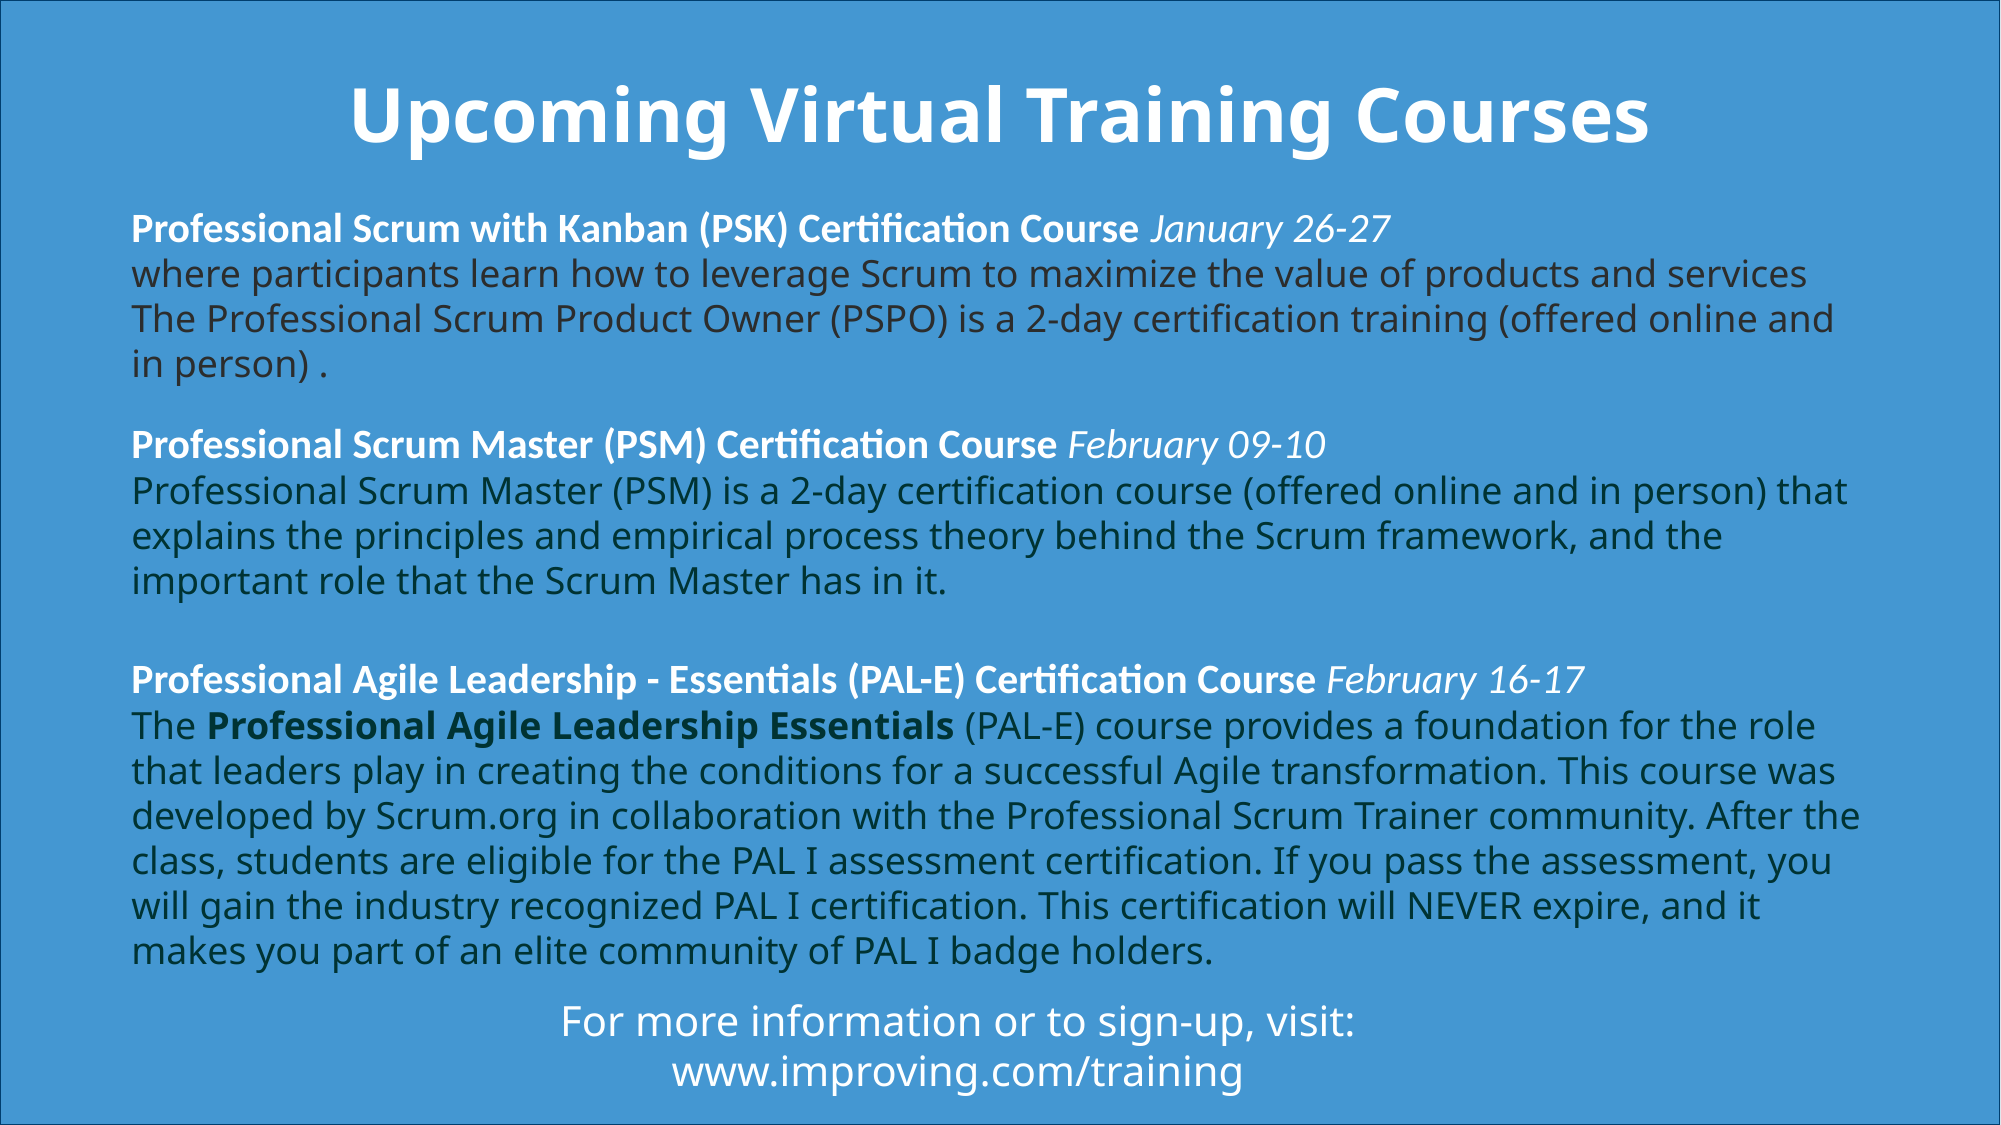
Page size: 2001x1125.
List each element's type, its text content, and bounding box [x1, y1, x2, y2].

text_box For more information or to sign-up, visit: www.improving.com/training [472, 986, 1444, 1102]
text_box Professional Scrum with Kanban (PSK) Certification Course January 26-27 where participants learn how to leverage Scrum to maximize the value of products and services The Professional Scrum Product Owner (PSPO) is a 2-day certification training (offered online and in person) . Professional Scrum Master (PSM) Certification Course February 09-10 Professional Scrum Master (PSM) is a 2-day certification course (offered online and in person) that explains the principles and empirical process theory behind the Scrum framework, and the important role that the Scrum Master has in it. Professional Agile Leadership - Essentials (PAL-E) Certification Course February 16-17 The Professional Agile Leadership Essentials (PAL-E) course provides a foundation for the role that leaders play in creating the conditions for a successful Agile transformation. This course was developed by Scrum.org in collaboration with the Professional Scrum Trainer community. After the class, students are eligible for the PAL I assessment certification. If you pass the assessment, you will gain the industry recognized PAL I certification. This certification will NEVER expire, and it makes you part of an elite community of PAL I badge holders. [116, 192, 1884, 980]
text_box Upcoming Virtual Training Courses [191, 60, 1809, 211]
